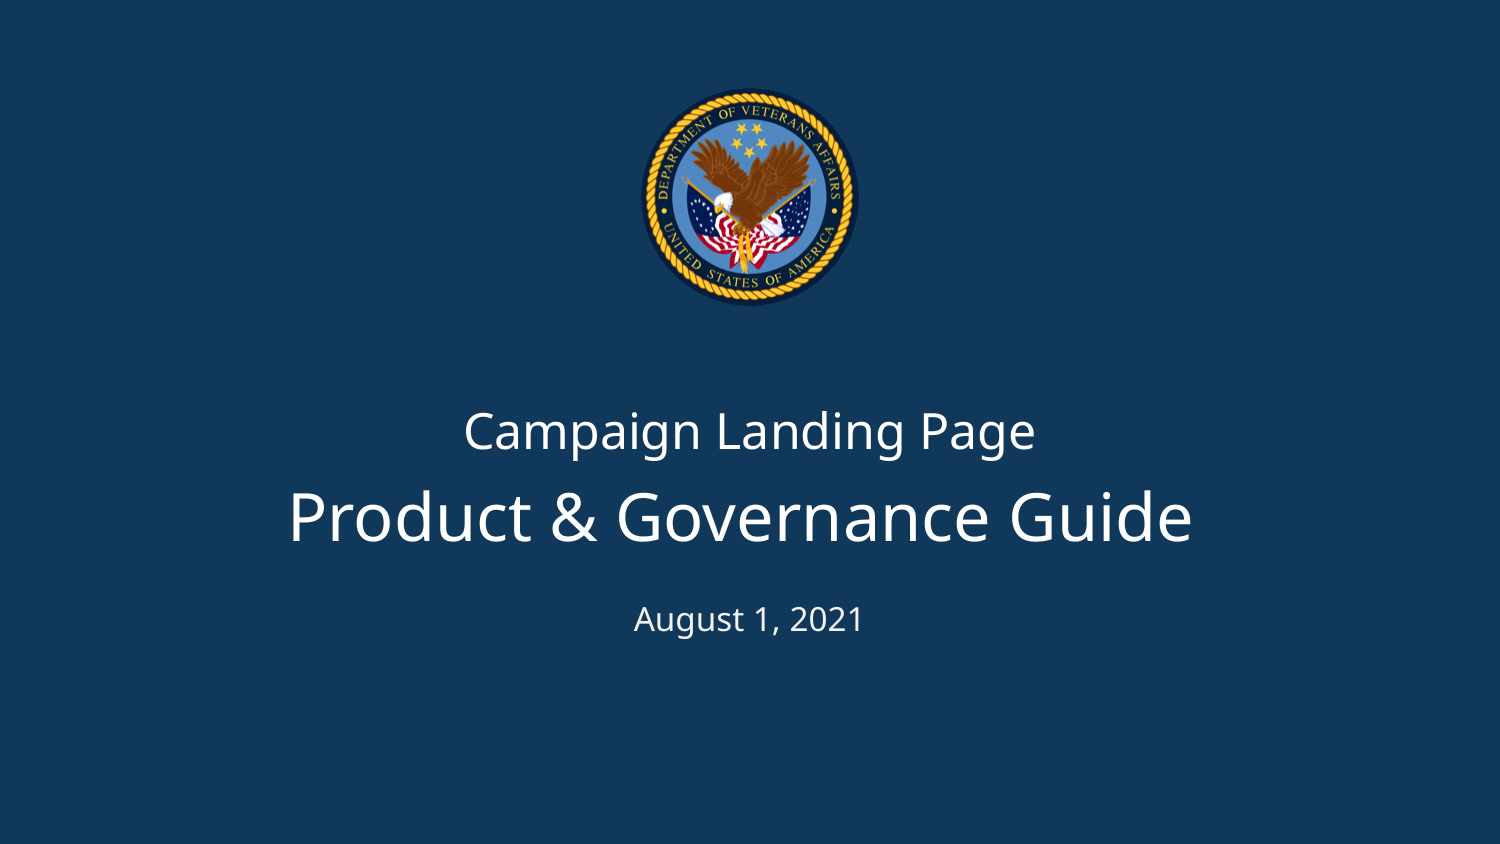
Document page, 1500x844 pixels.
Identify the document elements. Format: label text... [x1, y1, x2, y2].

picture [641, 88, 859, 306]
text_box Campaign Landing Page Product & Governance Guide [0, 379, 1500, 597]
text_box August 1, 2021 [187, 583, 1313, 650]
